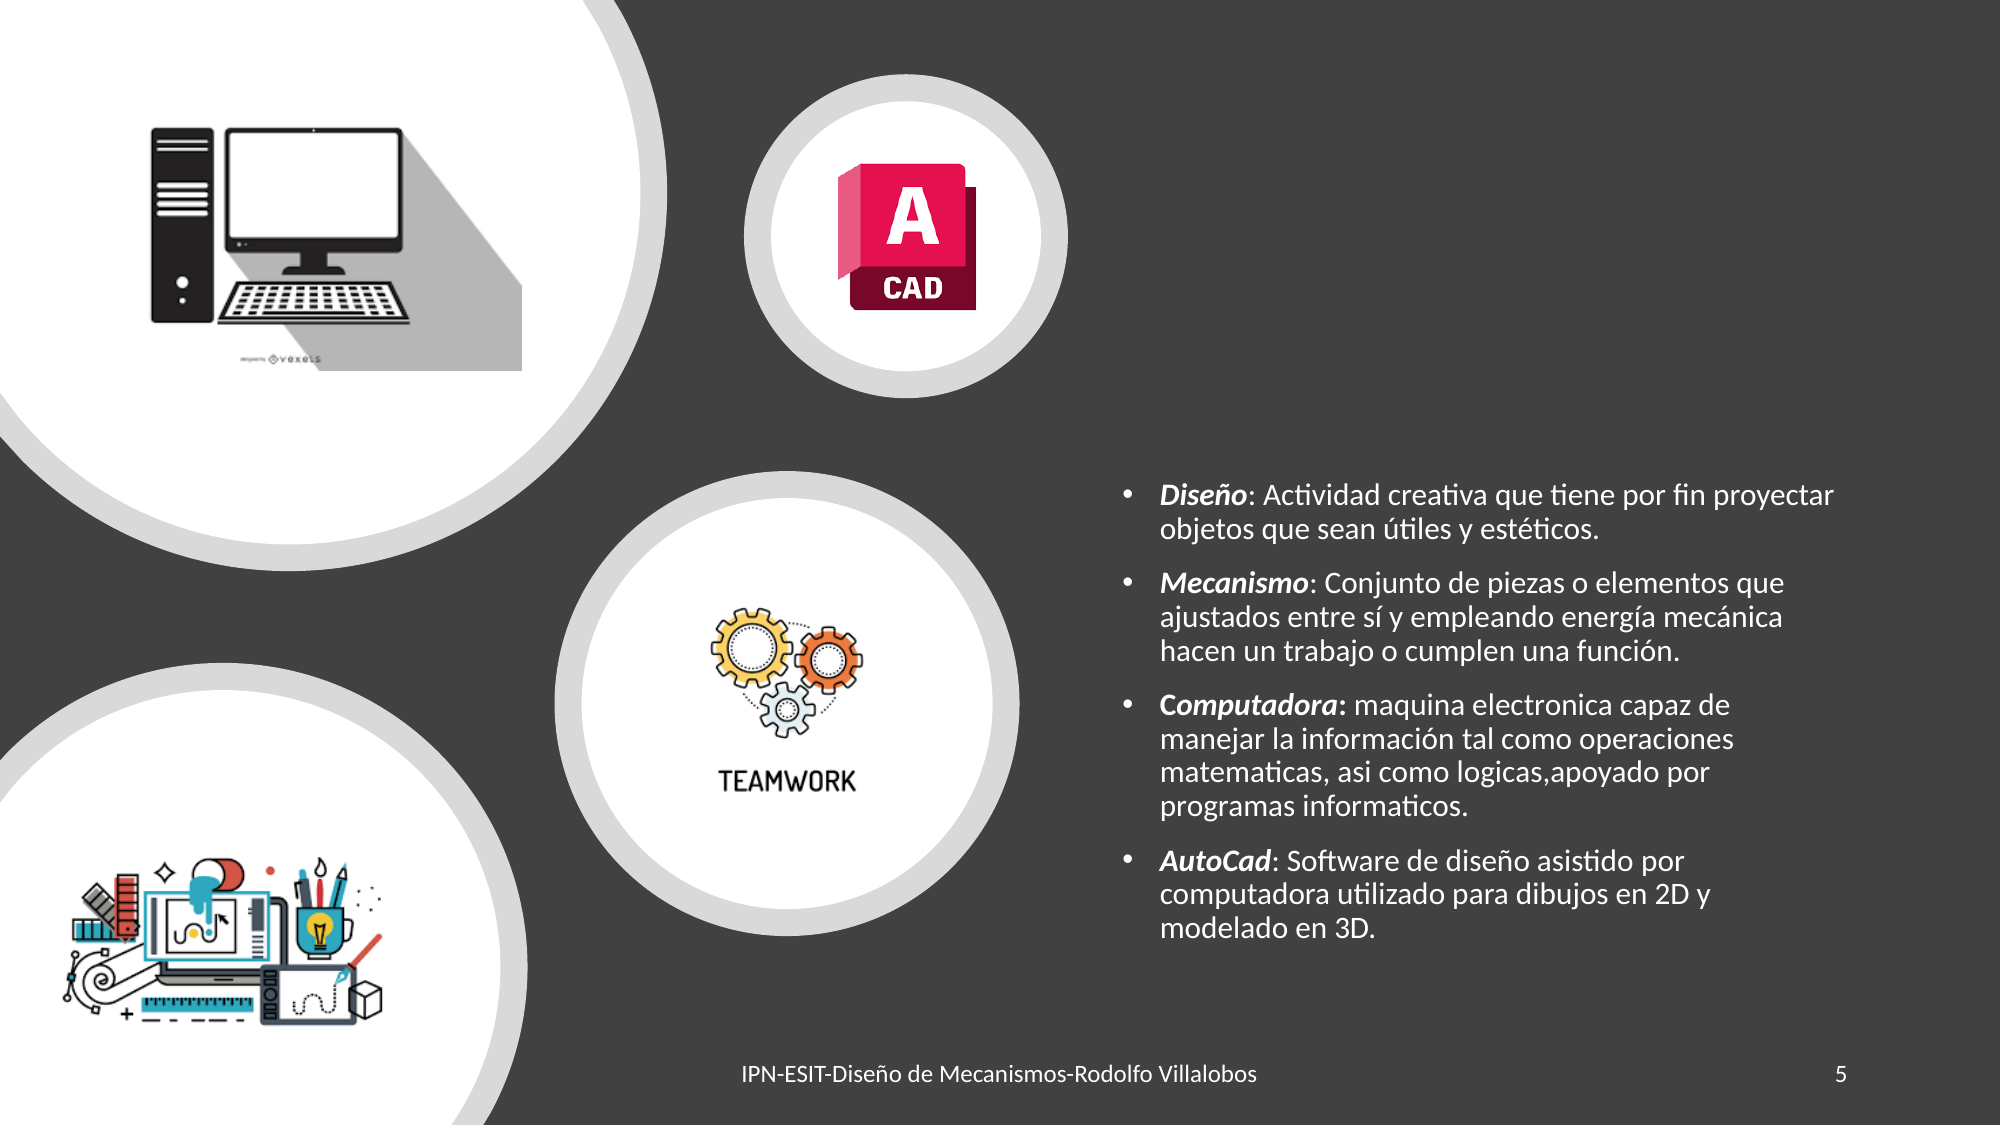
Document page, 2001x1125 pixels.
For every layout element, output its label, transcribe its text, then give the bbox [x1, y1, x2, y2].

text_box [0, 662, 528, 1125]
text_box [0, 0, 668, 572]
picture [655, 572, 919, 836]
text_box [743, 74, 1068, 399]
text_box [0, 0, 641, 545]
picture [40, 820, 408, 1072]
picture [815, 146, 997, 327]
text_box [554, 471, 1020, 937]
text_box [771, 101, 1042, 372]
text_box [0, 690, 501, 1125]
text_box [581, 498, 993, 910]
picture [40, 87, 522, 371]
list Diseño: Actividad creativa que tiene por fin proyectar objetos que sean útiles y estéticos. Mecanismo: Conjunto de piezas o elementos que ajustados entre sí y empleando energía mecánica hacen un trabajo o cumplen una función. Computadora: maquina electronica capaz de manejar la información tal como operaciones matematicas, asi como logicas,apoyado por programas informaticos. AutoCad: Software de diseño asistido por computadora utilizado para dibujos en 2D y modelado en 3D. [1107, 471, 1853, 994]
footer IPN-ESIT-Diseño de Mecanismos-Rodolfo Villalobos [662, 1042, 1338, 1103]
slide_number 5 [1412, 1042, 1863, 1103]
